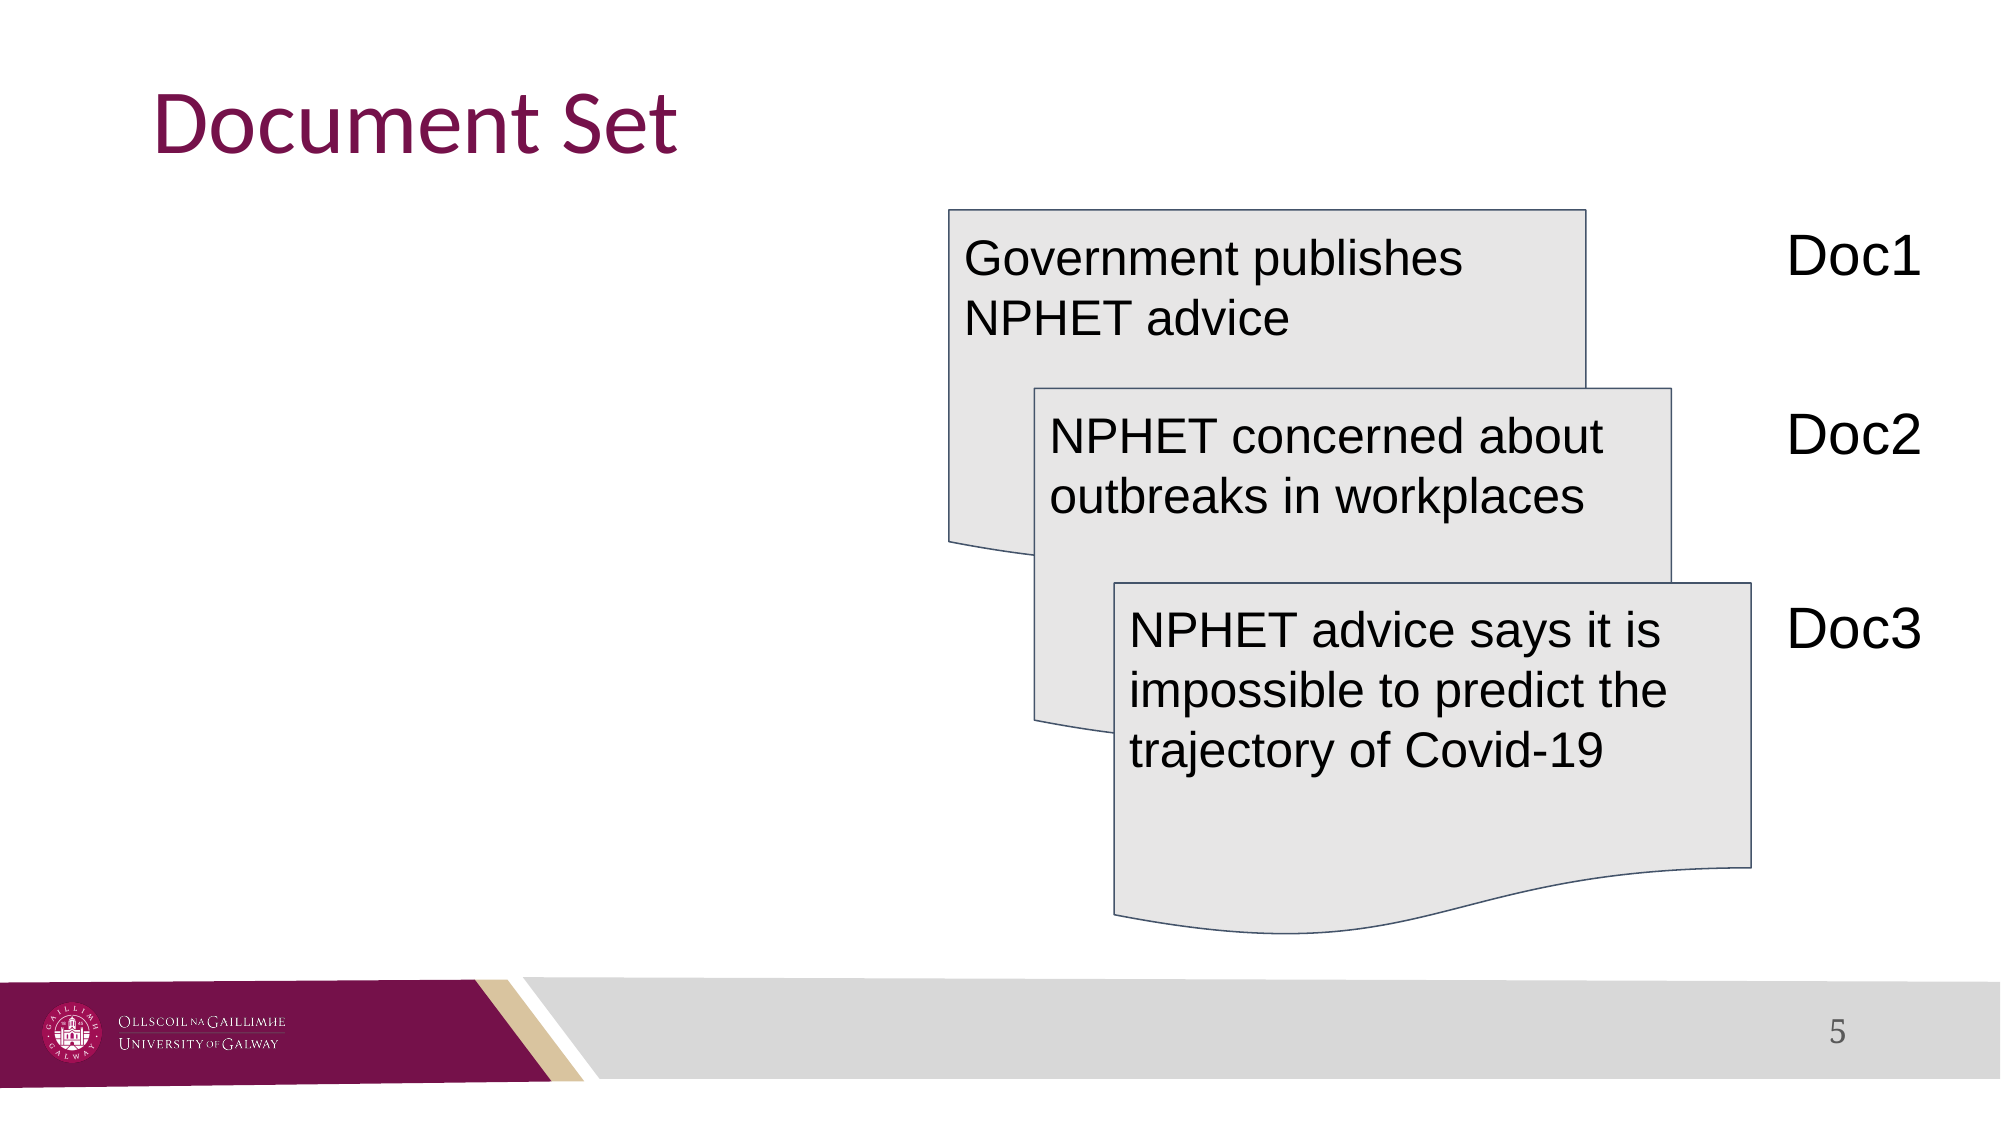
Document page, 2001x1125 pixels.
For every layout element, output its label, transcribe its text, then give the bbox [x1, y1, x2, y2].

title Document Set [137, 59, 1863, 278]
text_box NPHET concerned about outbreaks in workplaces [1034, 388, 1672, 733]
text_box NPHET advice says it is impossible to predict the trajectory of Covid-19 [1114, 582, 1752, 934]
picture [42, 1002, 285, 1063]
text_box Doc2 [1753, 388, 1973, 474]
text_box Government publishes NPHET advice [948, 209, 1586, 556]
text_box Doc3 [1753, 582, 1973, 668]
footer 5 [1187, 1002, 1863, 1063]
text_box Doc1 [1753, 209, 1973, 295]
